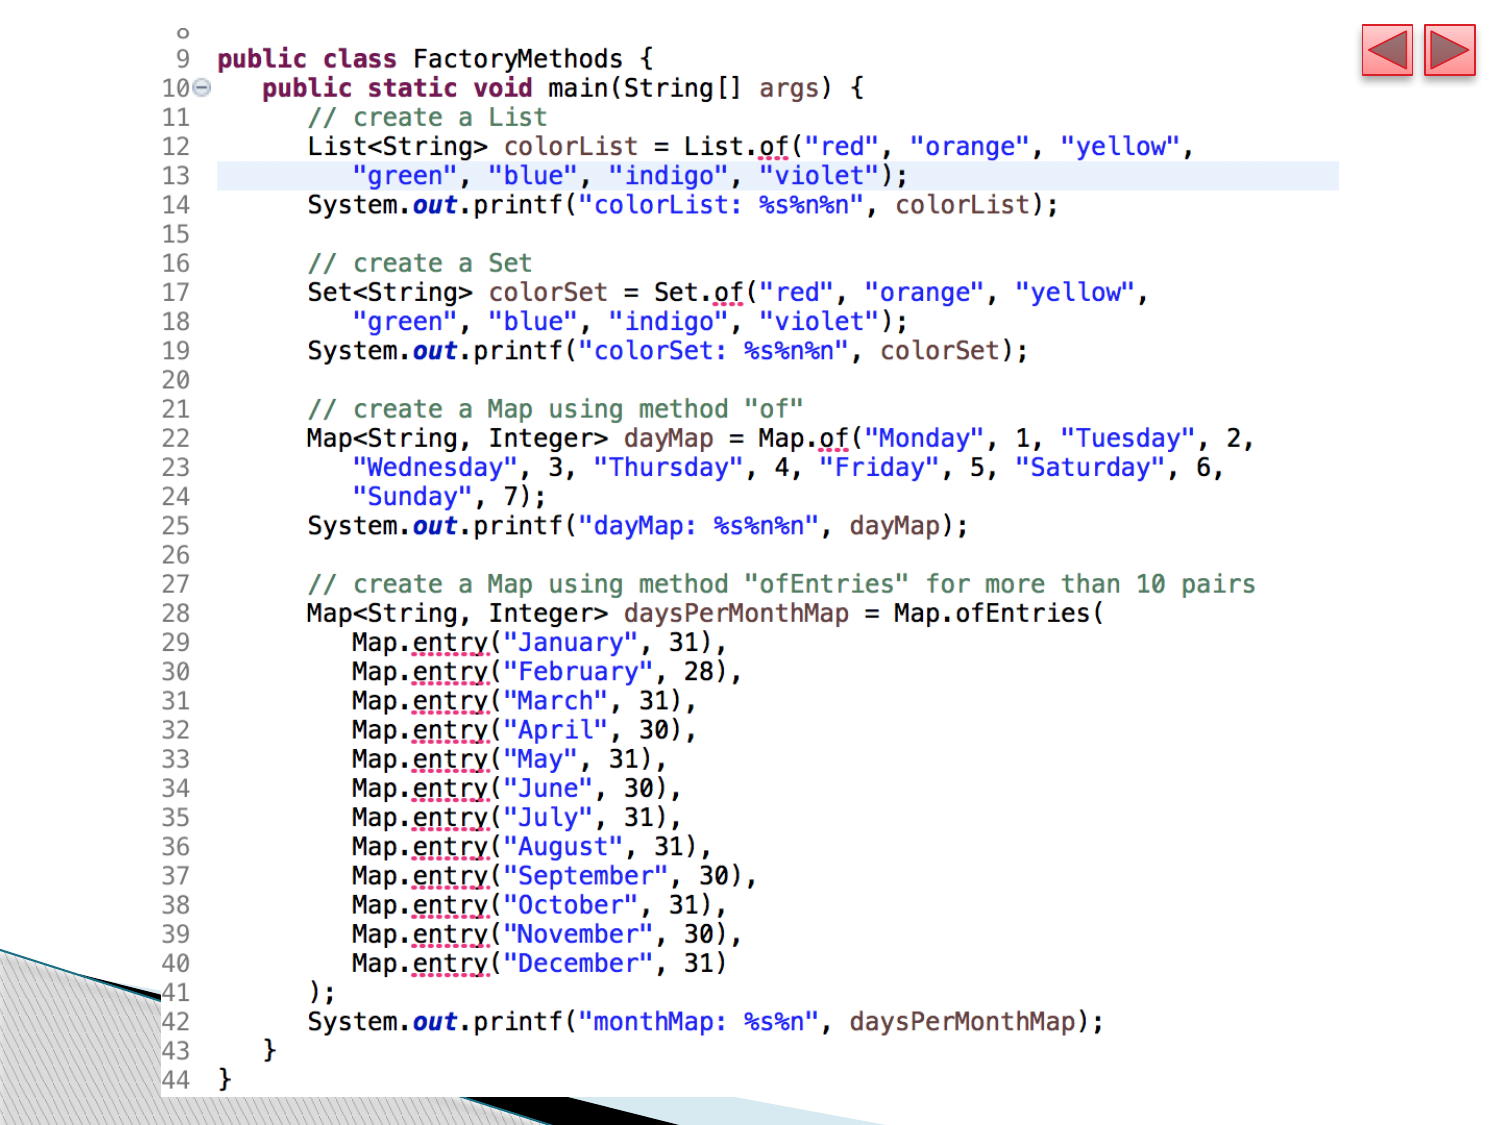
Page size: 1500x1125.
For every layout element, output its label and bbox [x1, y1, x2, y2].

picture [161, 27, 1339, 1098]
footer [650, 1108, 1105, 1112]
